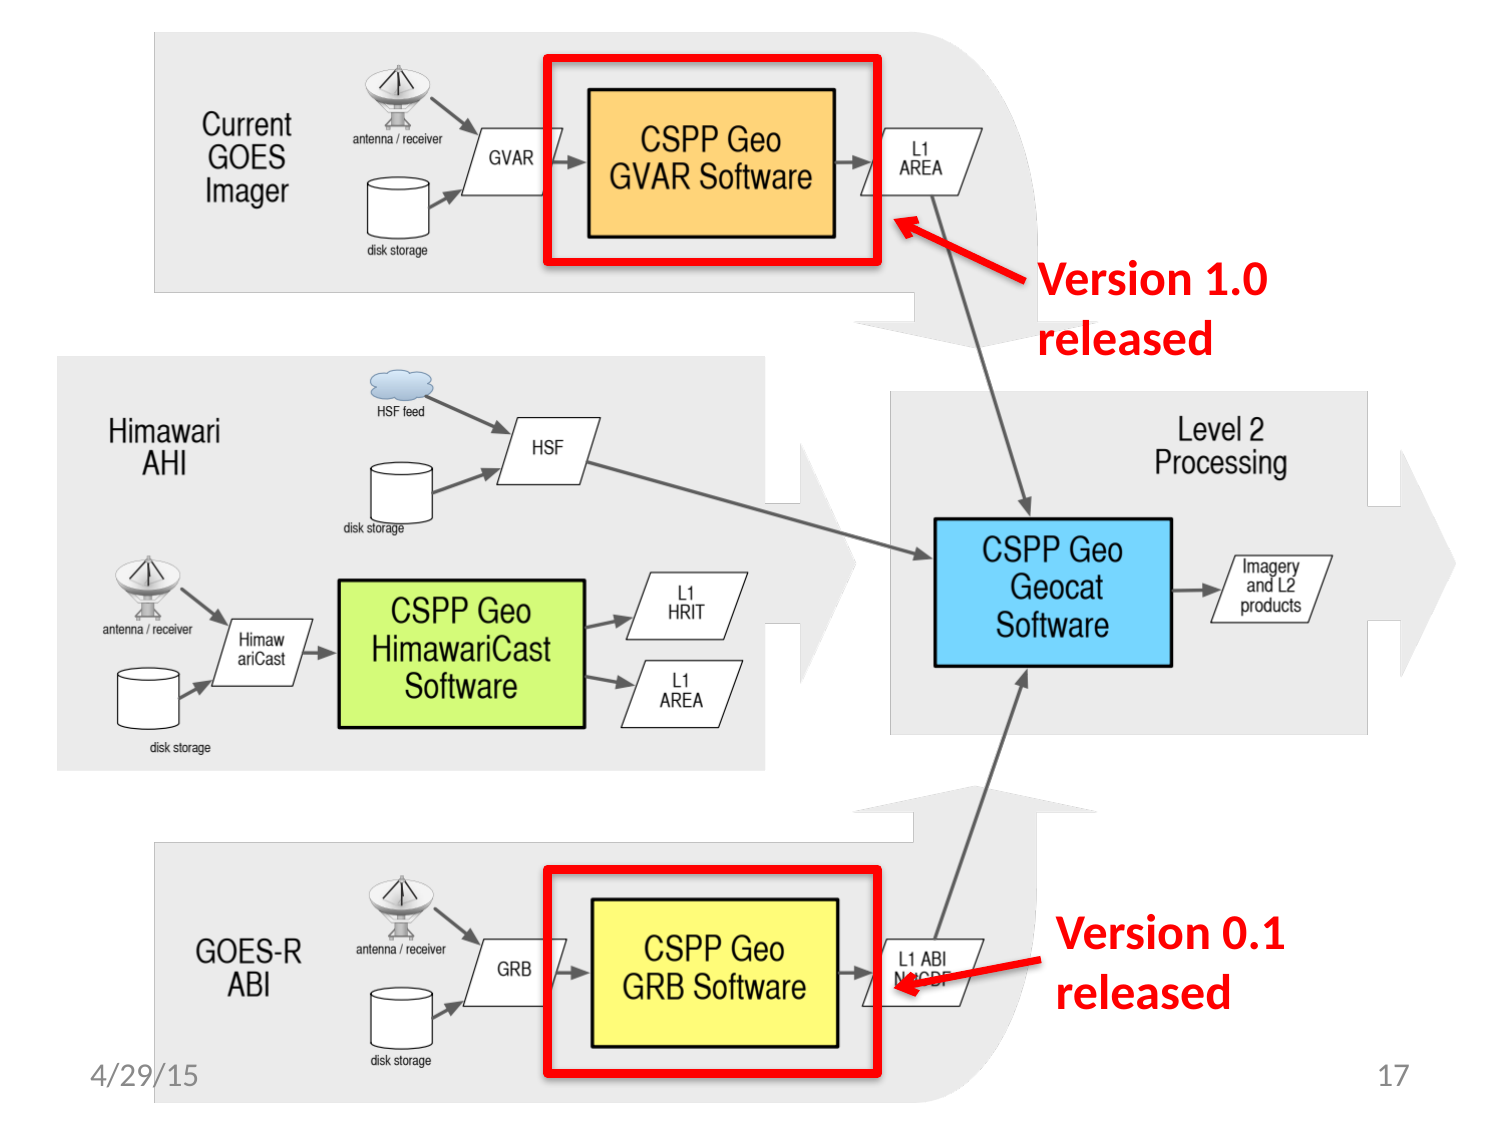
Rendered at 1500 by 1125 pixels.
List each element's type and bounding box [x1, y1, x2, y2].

text_box [893, 218, 1026, 282]
picture [56, 28, 1457, 1103]
text_box [893, 960, 1044, 989]
